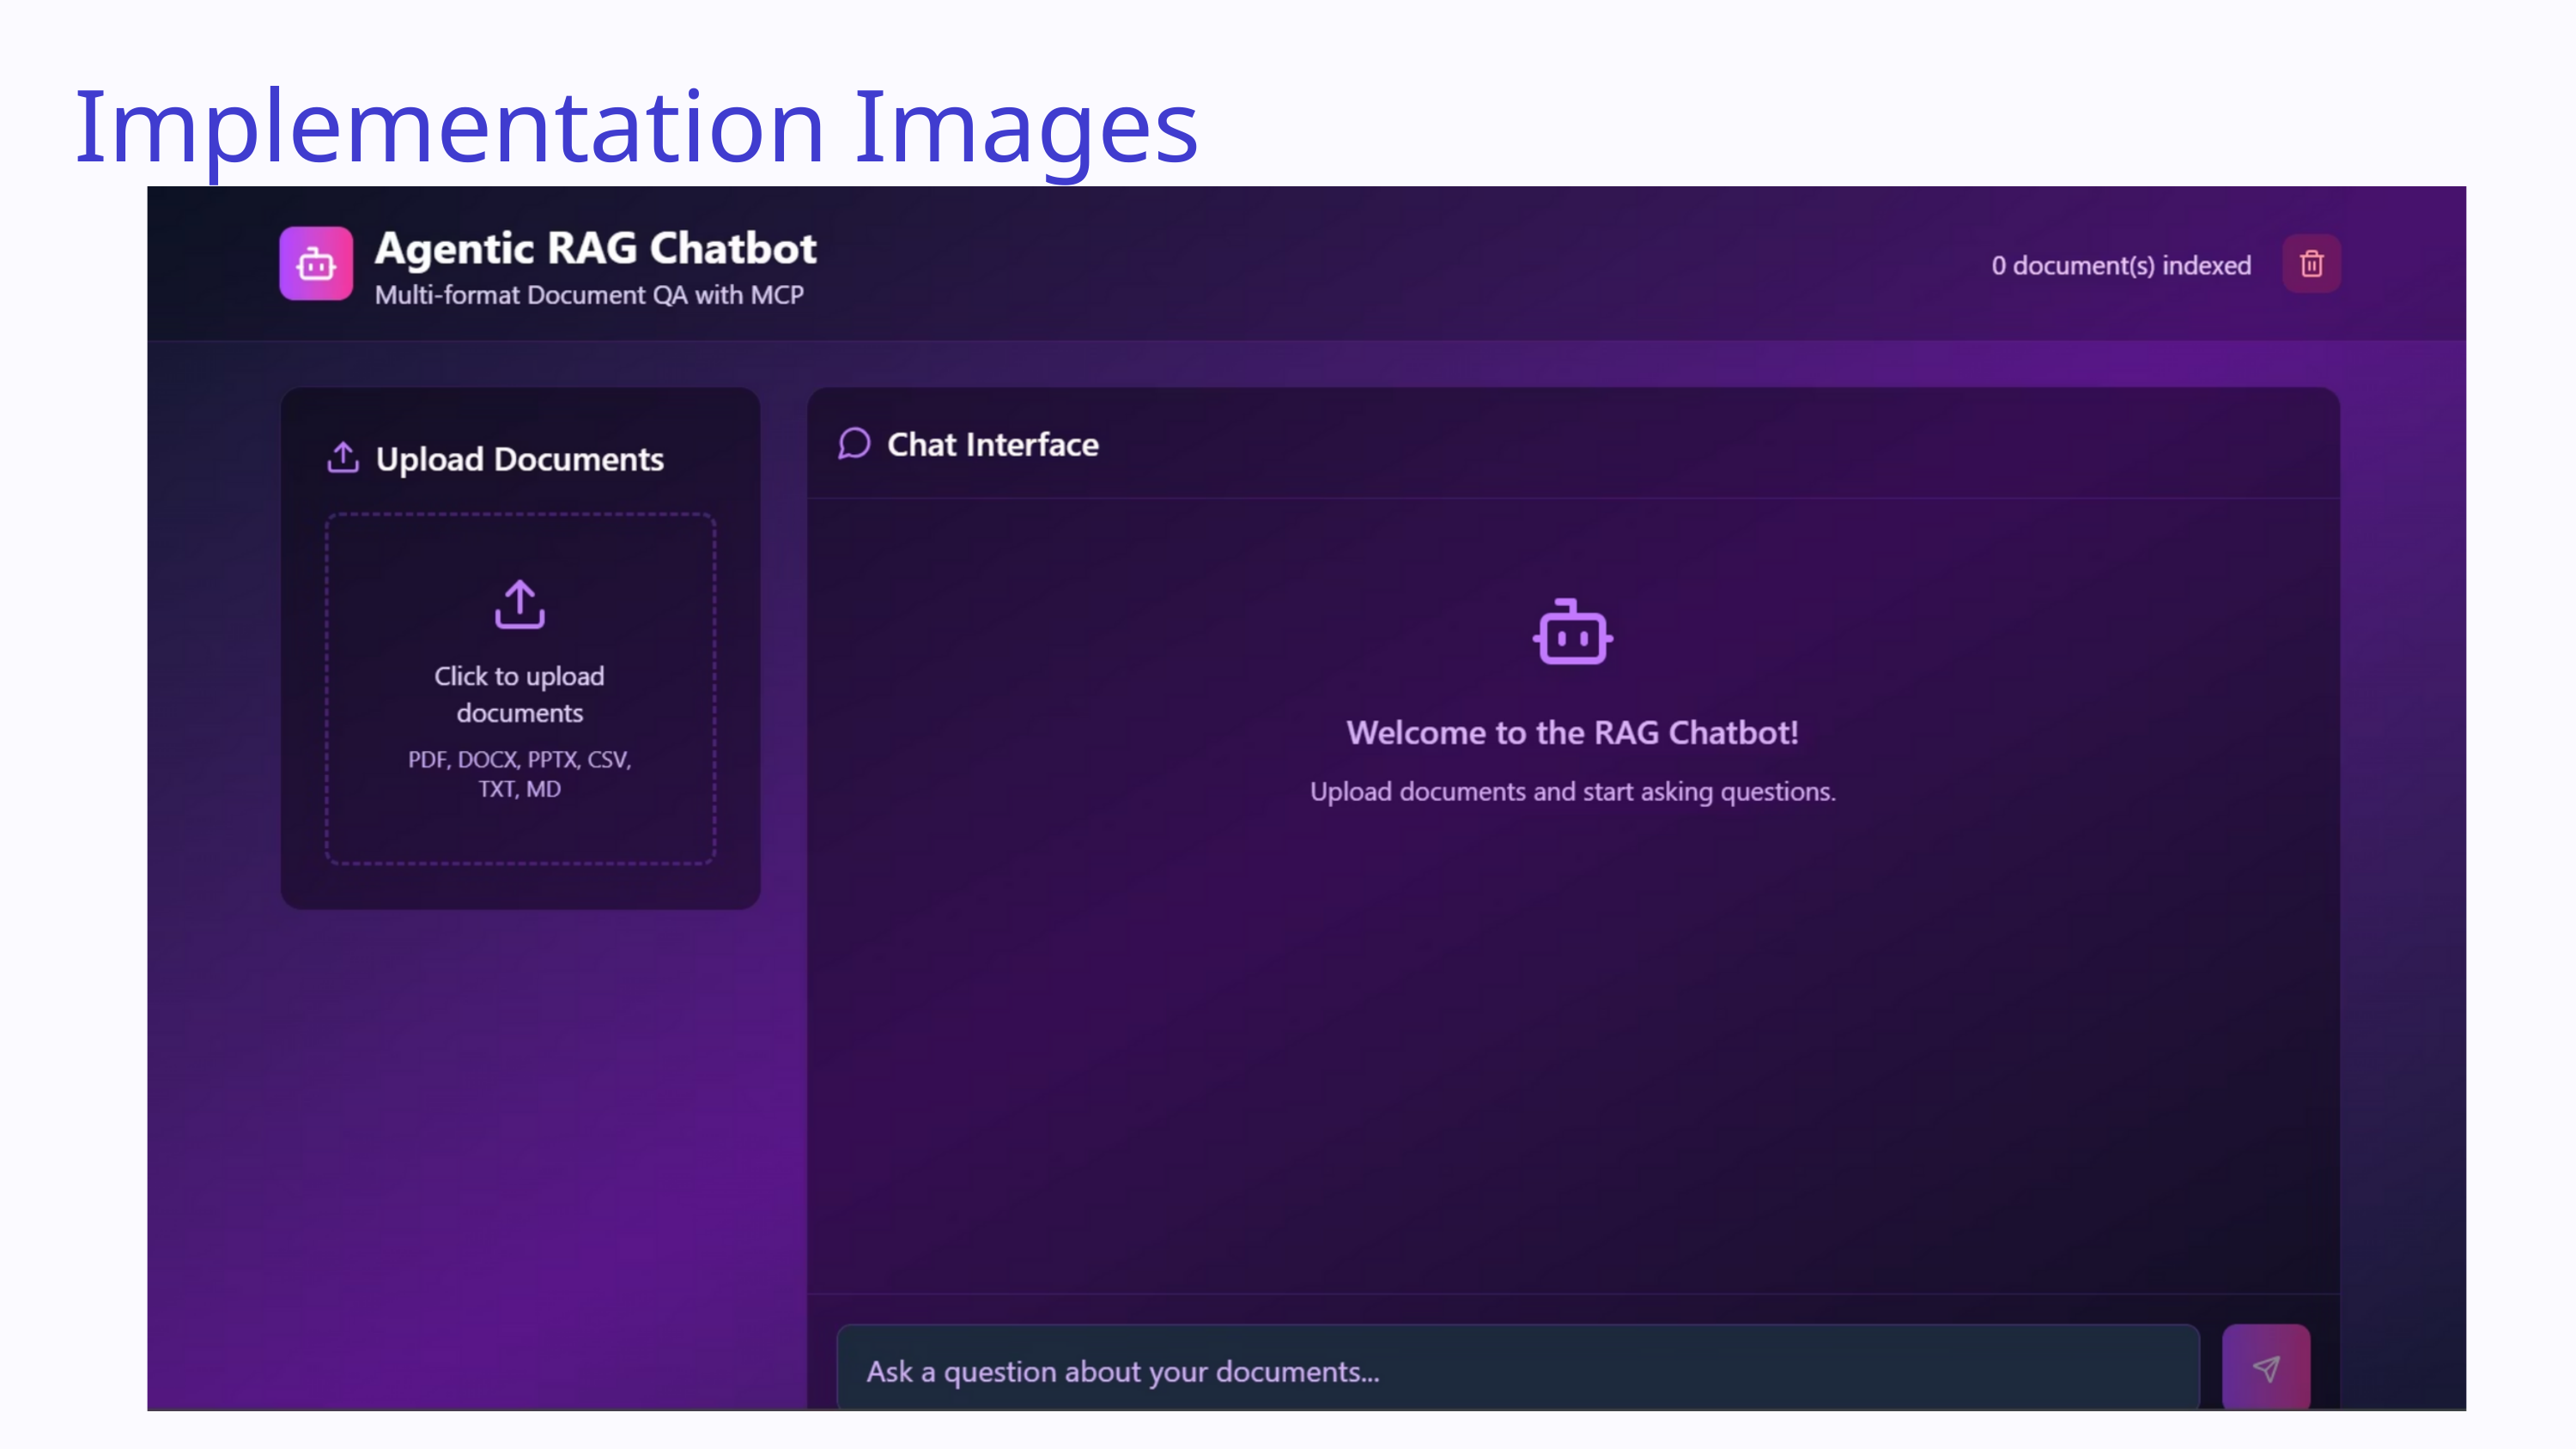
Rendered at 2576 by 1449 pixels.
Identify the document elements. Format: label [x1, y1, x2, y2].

text_box [147, 185, 2467, 1411]
text_box [0, 0, 2576, 1449]
